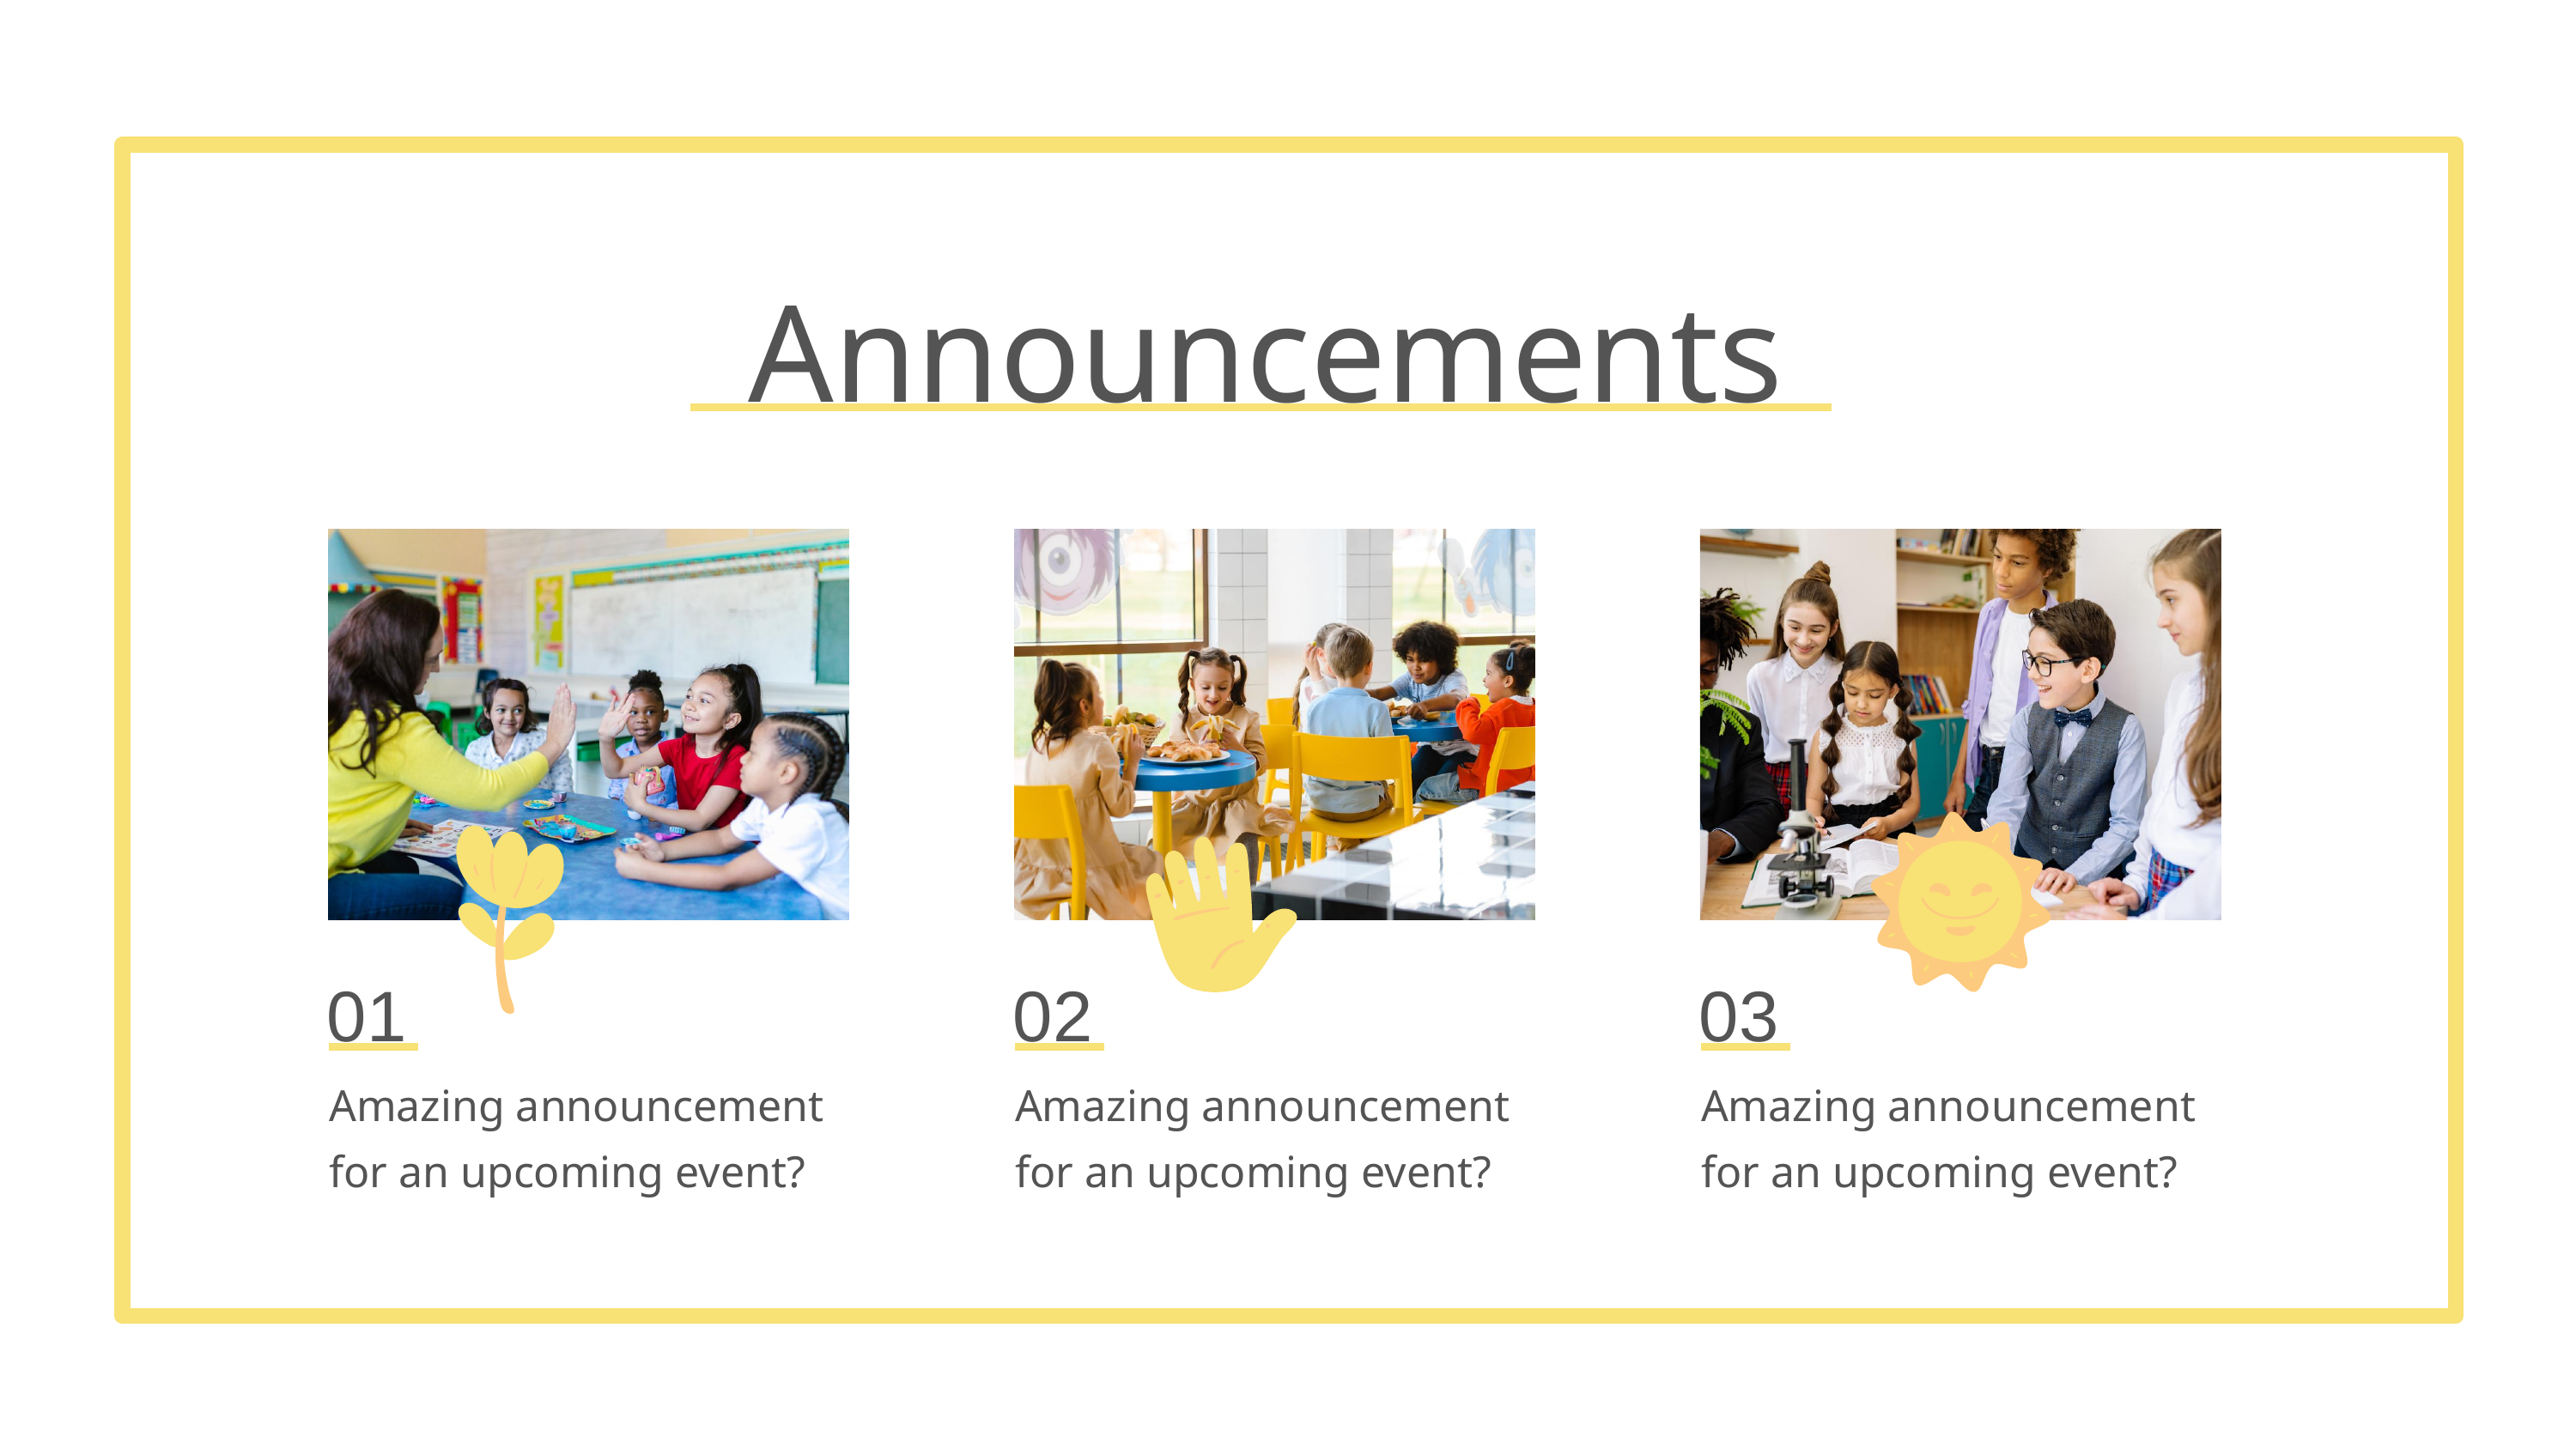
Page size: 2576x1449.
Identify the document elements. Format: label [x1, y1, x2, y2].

text_box [122, 144, 2457, 1317]
text_box [1870, 811, 2051, 992]
picture [327, 528, 850, 920]
text_box [456, 825, 564, 1015]
picture [1013, 528, 1536, 920]
text_box [1145, 836, 1297, 993]
picture [1699, 528, 2222, 920]
